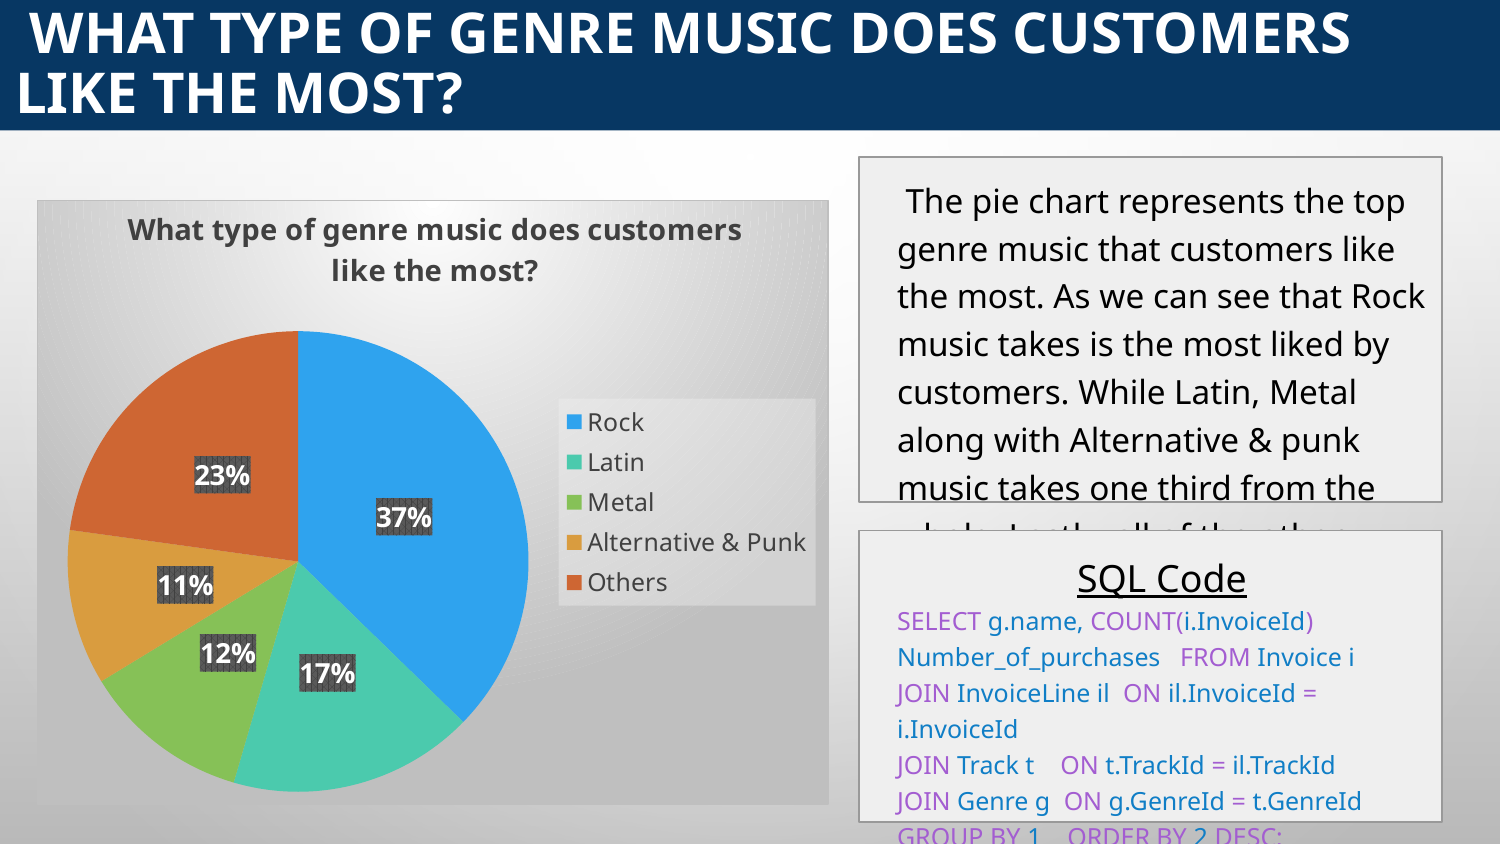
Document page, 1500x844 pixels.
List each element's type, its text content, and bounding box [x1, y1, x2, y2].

text_box The pie chart represents the top genre music that customers like the most. As we can see that Rock music takes is the most liked by customers. While Latin, Metal along with Alternative & punk music takes one third from the whole. Lastly, all of the other genre types combined are represented in less than quarter of the pie. [859, 156, 1442, 503]
chart [36, 199, 830, 805]
title What type of genre music does customers like the most? [0, 0, 1500, 131]
text_box SQL Code SELECT g.name, COUNT(i.InvoiceId) Number_of_purchases FROM Invoice i JOIN InvoiceLine il ON il.InvoiceId = i.InvoiceId JOIN Track t ON t.TrackId = il.TrackId JOIN Genre g ON g.GenreId = t.GenreId GROUP BY 1 ORDER BY 2 DESC; [859, 530, 1442, 823]
picture [0, 131, 1500, 844]
